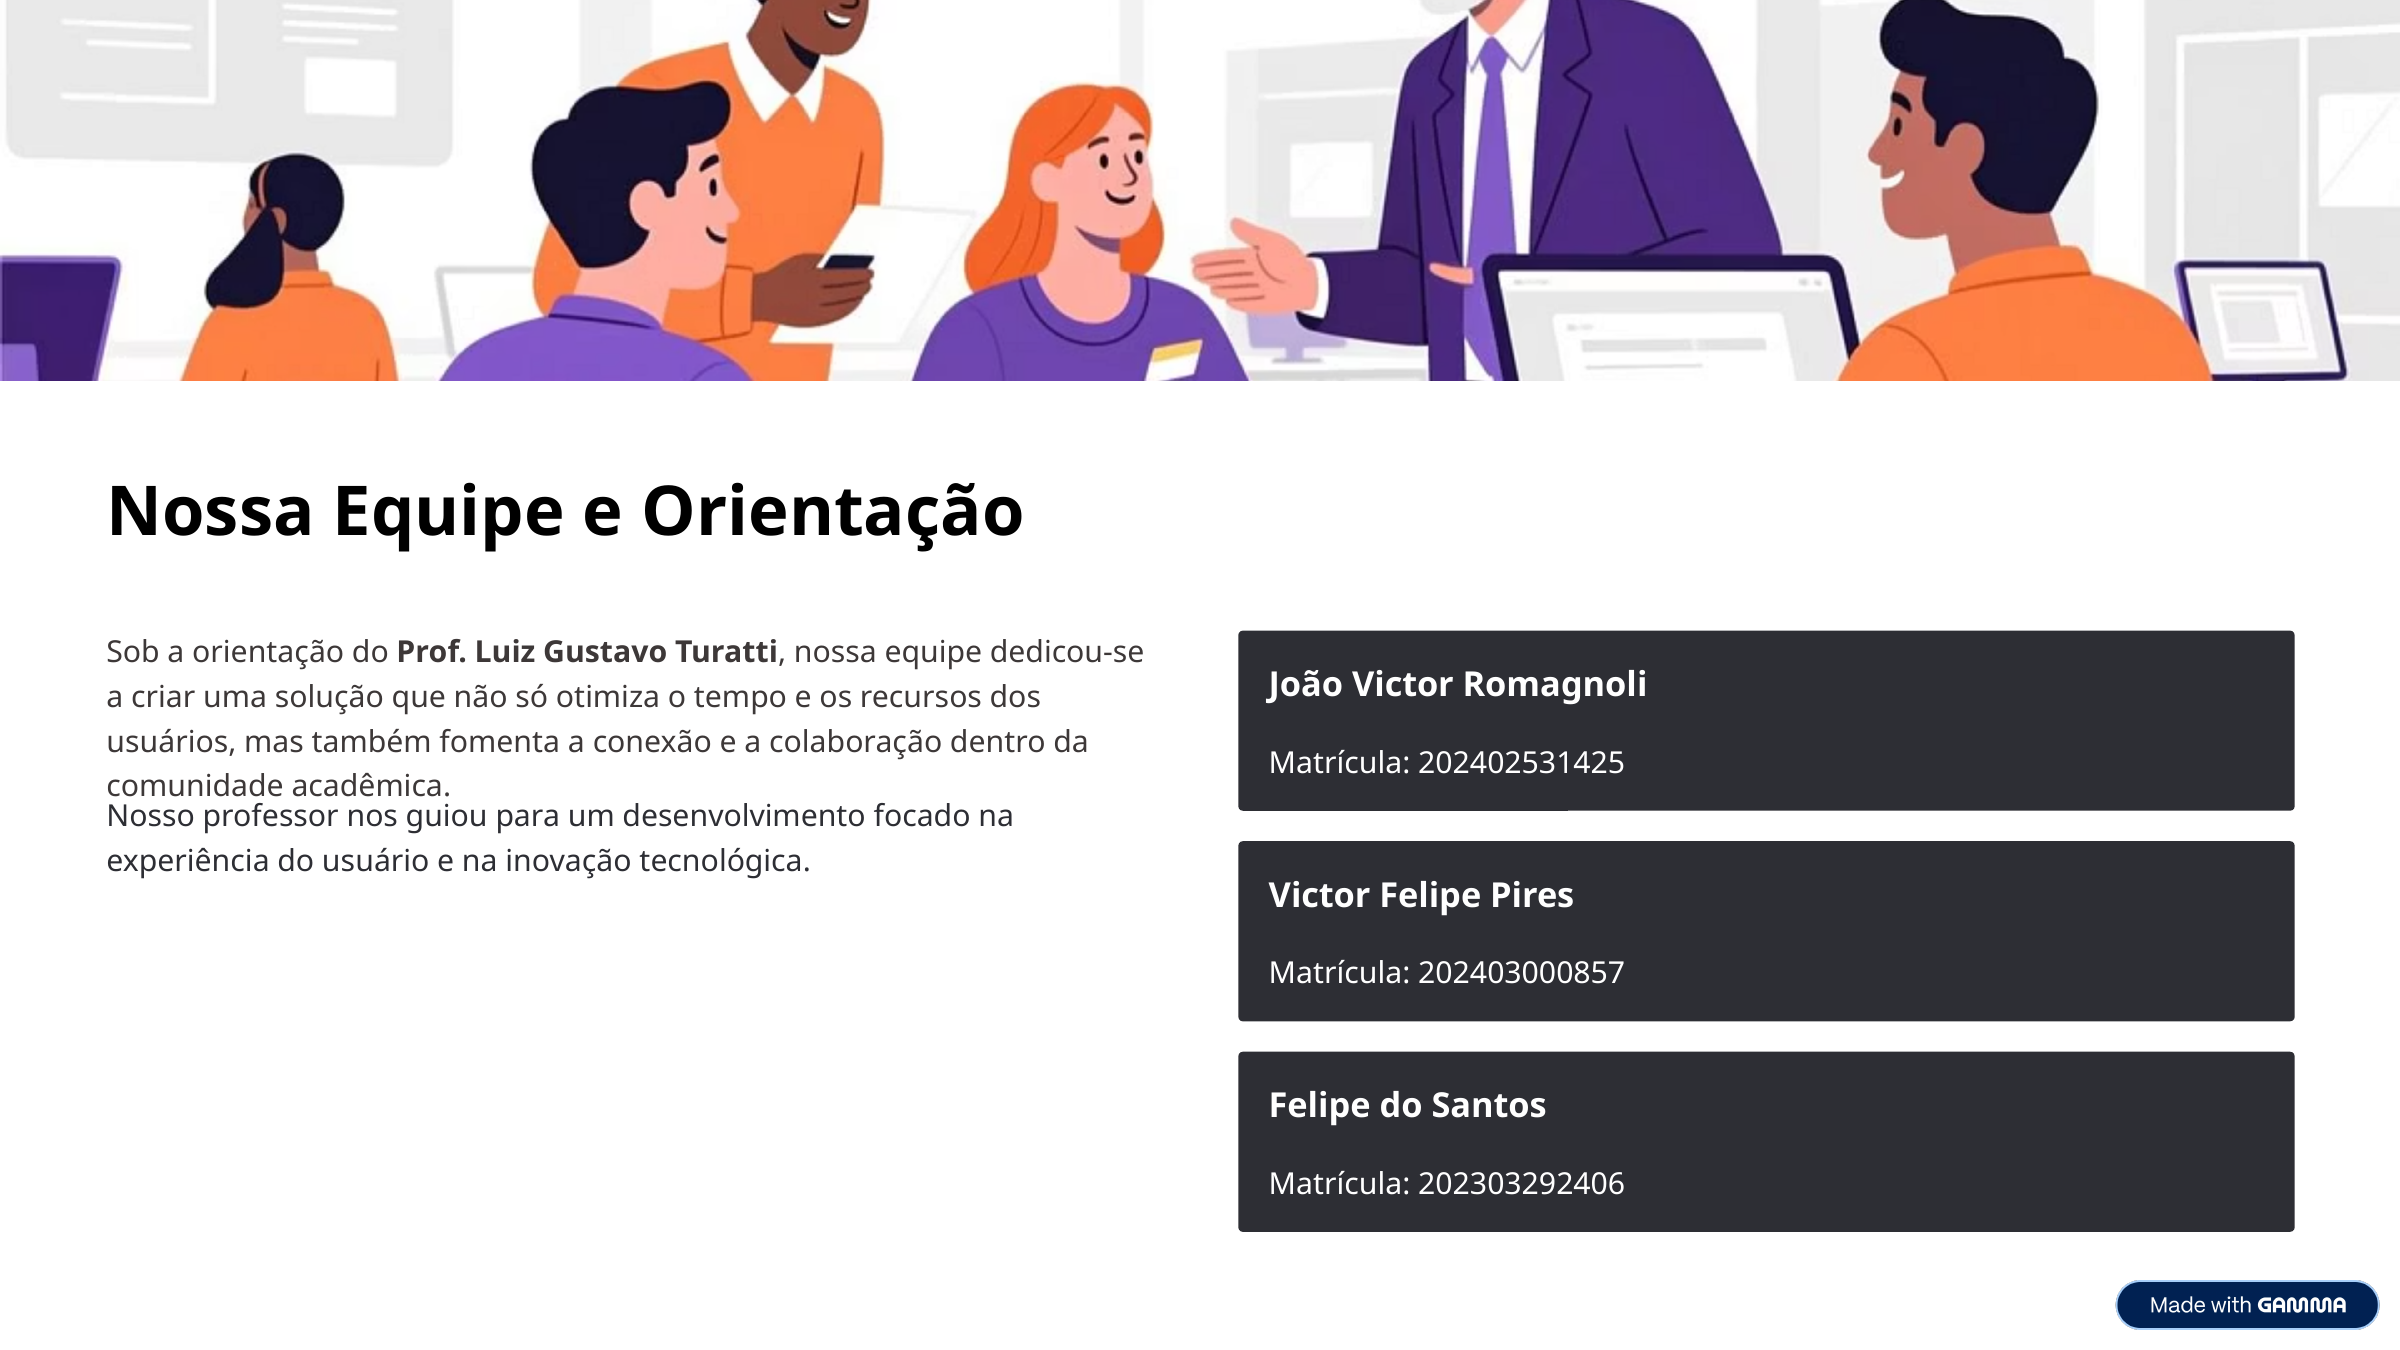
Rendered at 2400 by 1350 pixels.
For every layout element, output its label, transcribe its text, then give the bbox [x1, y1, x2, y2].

text_box Matrícula: 202403000857 [1268, 945, 2265, 991]
text_box Matrícula: 202402531425 [1268, 734, 2265, 781]
text_box Victor Felipe Pires [1268, 871, 1615, 915]
picture [2106, 1271, 2389, 1339]
text_box João Victor Romagnoli [1268, 660, 1680, 705]
text_box [1238, 630, 2295, 811]
picture [0, 0, 2400, 381]
text_box Nossa Equipe e Orientação [106, 464, 1081, 551]
text_box [1238, 841, 2295, 1022]
text_box Sob a orientação do Prof. Luiz Gustavo Turatti, nossa equipe dedicou-se a criar uma solução que não só otimiza o tempo e os recursos dos usuários, mas também fomenta a conexão e a colaboração dentro da comunidade acadêmica. [106, 623, 1163, 761]
text_box Nosso professor nos guiou para um desenvolvimento focado na experiência do usuário e na inovação tecnológica. [106, 787, 1163, 880]
text_box Felipe do Santos [1268, 1082, 1615, 1126]
text_box [1238, 1051, 2295, 1232]
text_box Matrícula: 202303292406 [1268, 1155, 2265, 1202]
